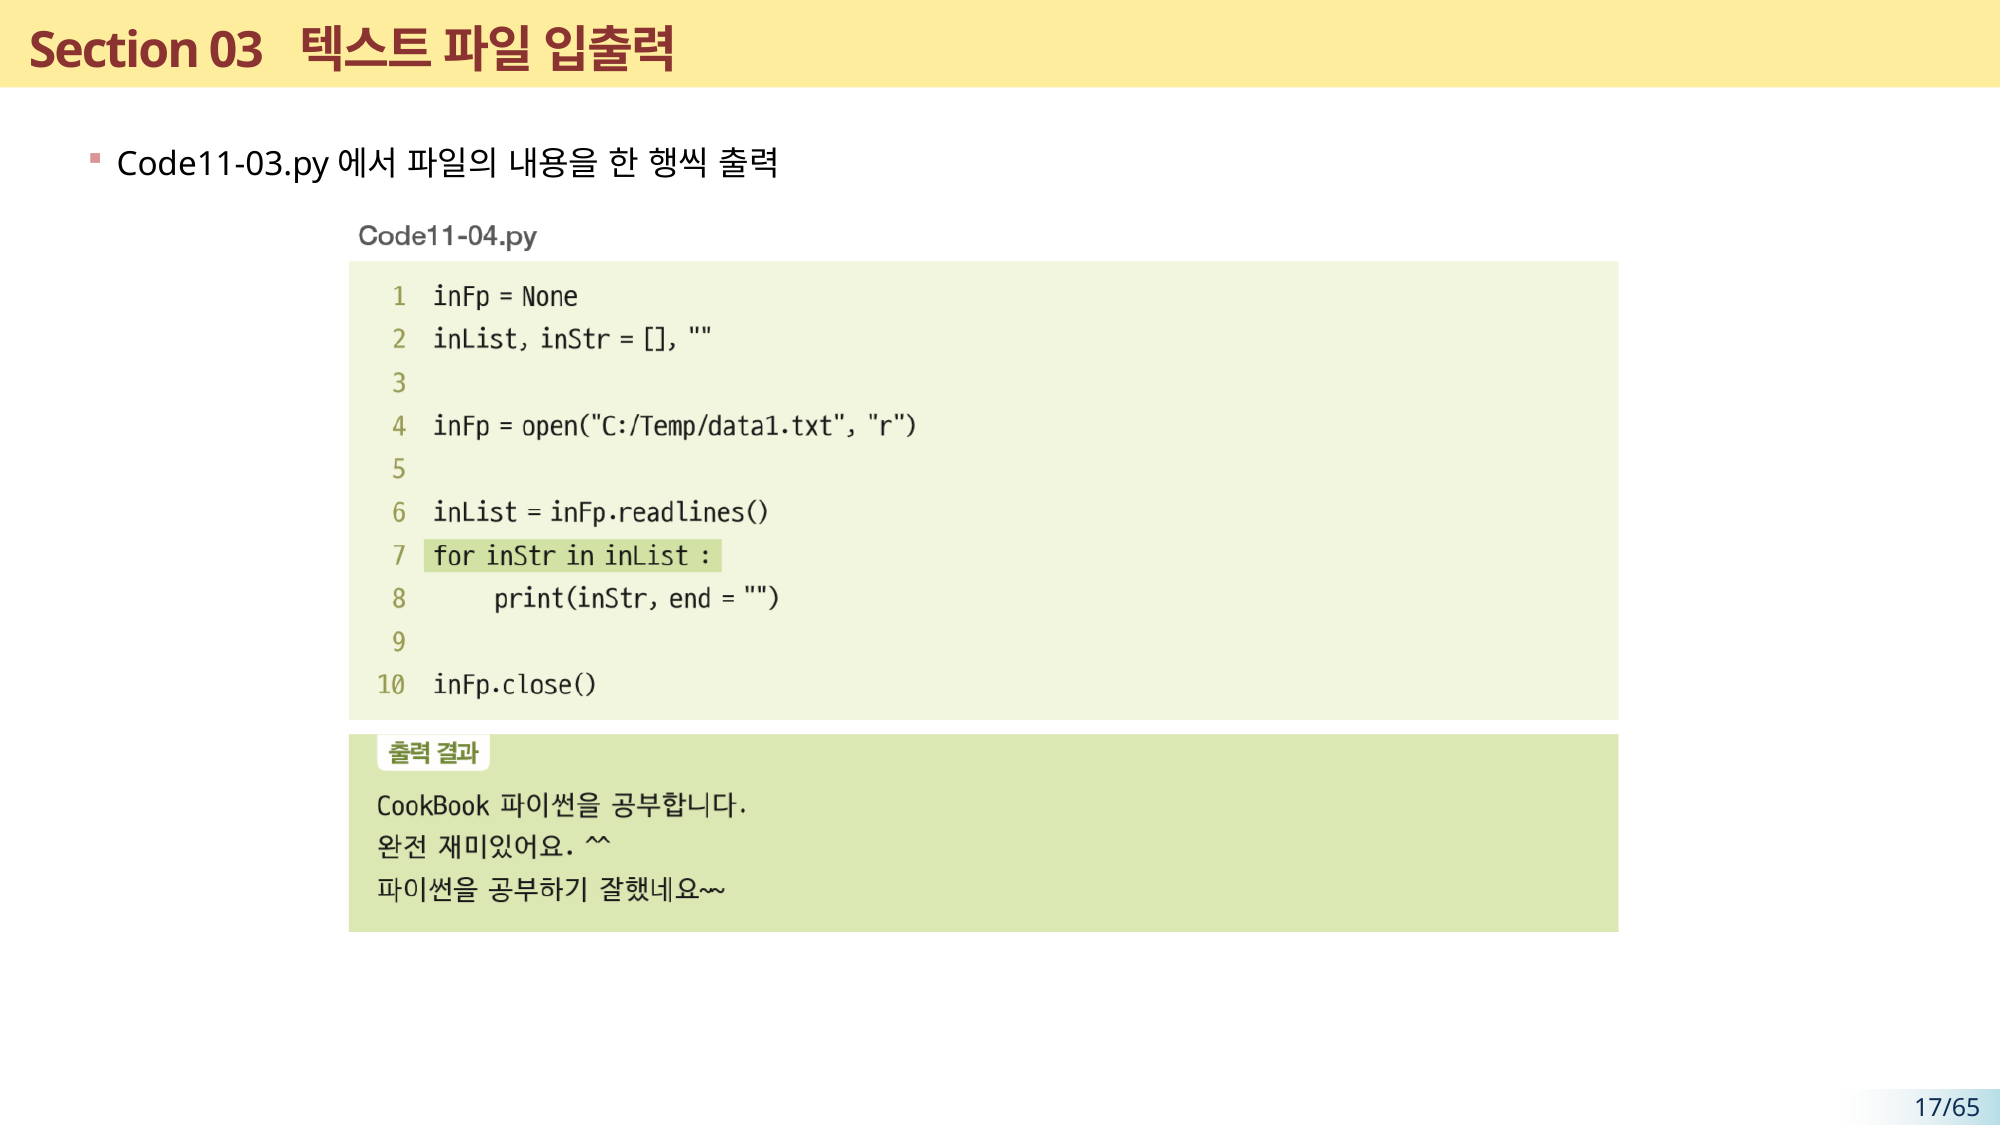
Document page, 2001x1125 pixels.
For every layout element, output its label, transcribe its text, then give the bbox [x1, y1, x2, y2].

picture [342, 215, 1621, 932]
list Code11-03.py에서 파일의 내용을 한 행씩 출력 [13, 126, 1975, 1057]
title Section 03 텍스트 파일 입출력 [13, 8, 1717, 87]
